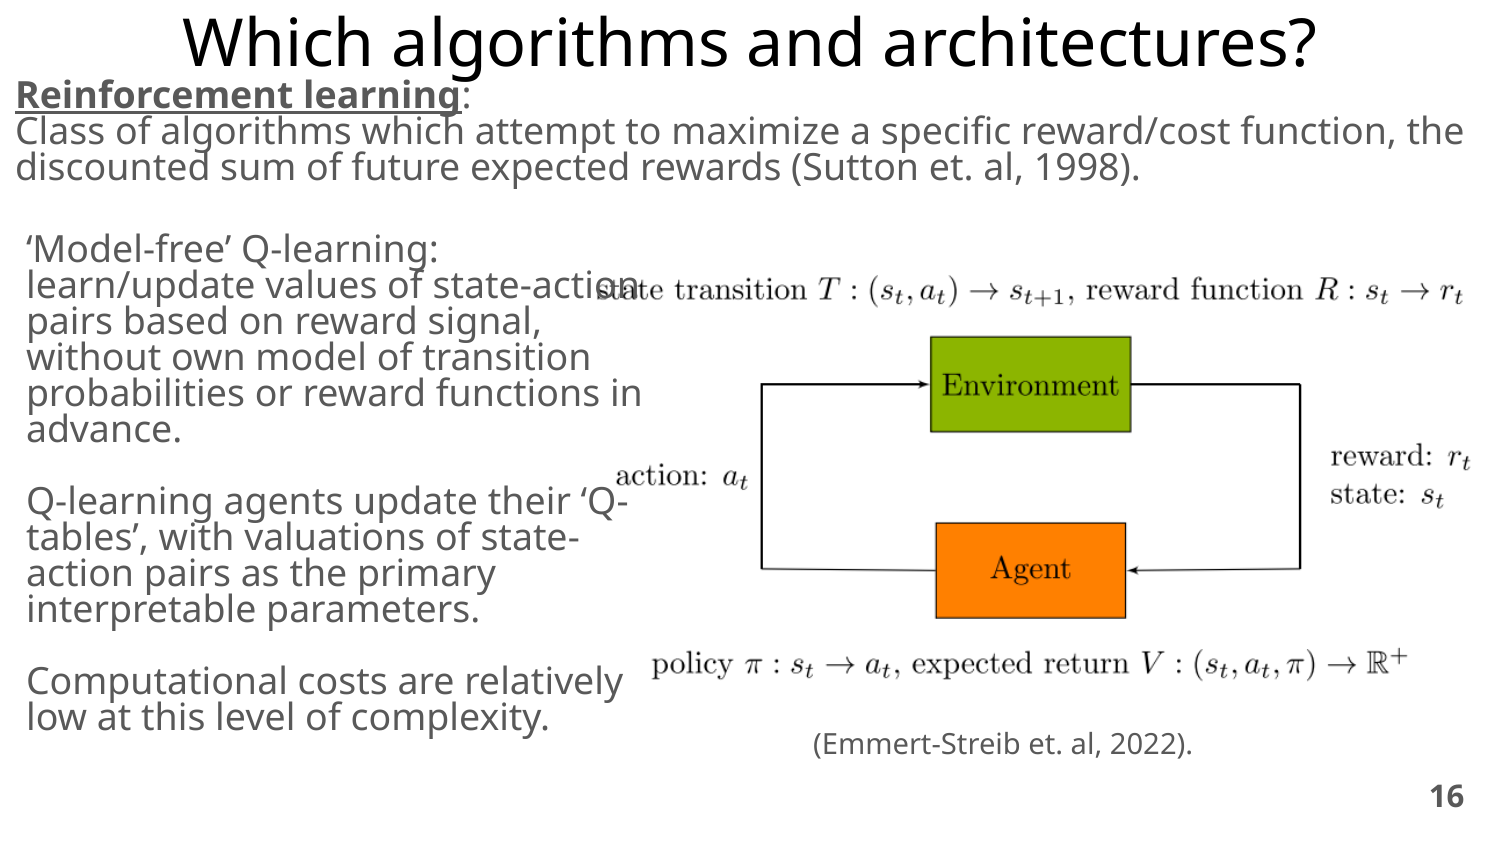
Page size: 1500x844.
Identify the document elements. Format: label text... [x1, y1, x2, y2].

subtitle Reinforcement learning: Class of algorithms which attempt to maximize a specific reward/cost function, the discounted sum of future expected rewards (Sutton et. al, 1998). [0, 64, 1500, 698]
title Which algorithms and architectures? [0, 0, 1500, 64]
picture [581, 267, 1481, 699]
text_box ‘Model-free’ Q-learning: learn/update values of state-action pairs based on reward signal, without own model of transition probabilities or reward functions in advance. Q-learning agents update their ‘Q-tables’, with valuations of state-action pairs as the primary interpretable parameters. Computational costs are relatively low at this level of complexity. [11, 218, 676, 753]
slide_number ‹#› [1389, 764, 1480, 830]
text_box (Emmert-Streib et. al, 2022). [798, 718, 1383, 775]
